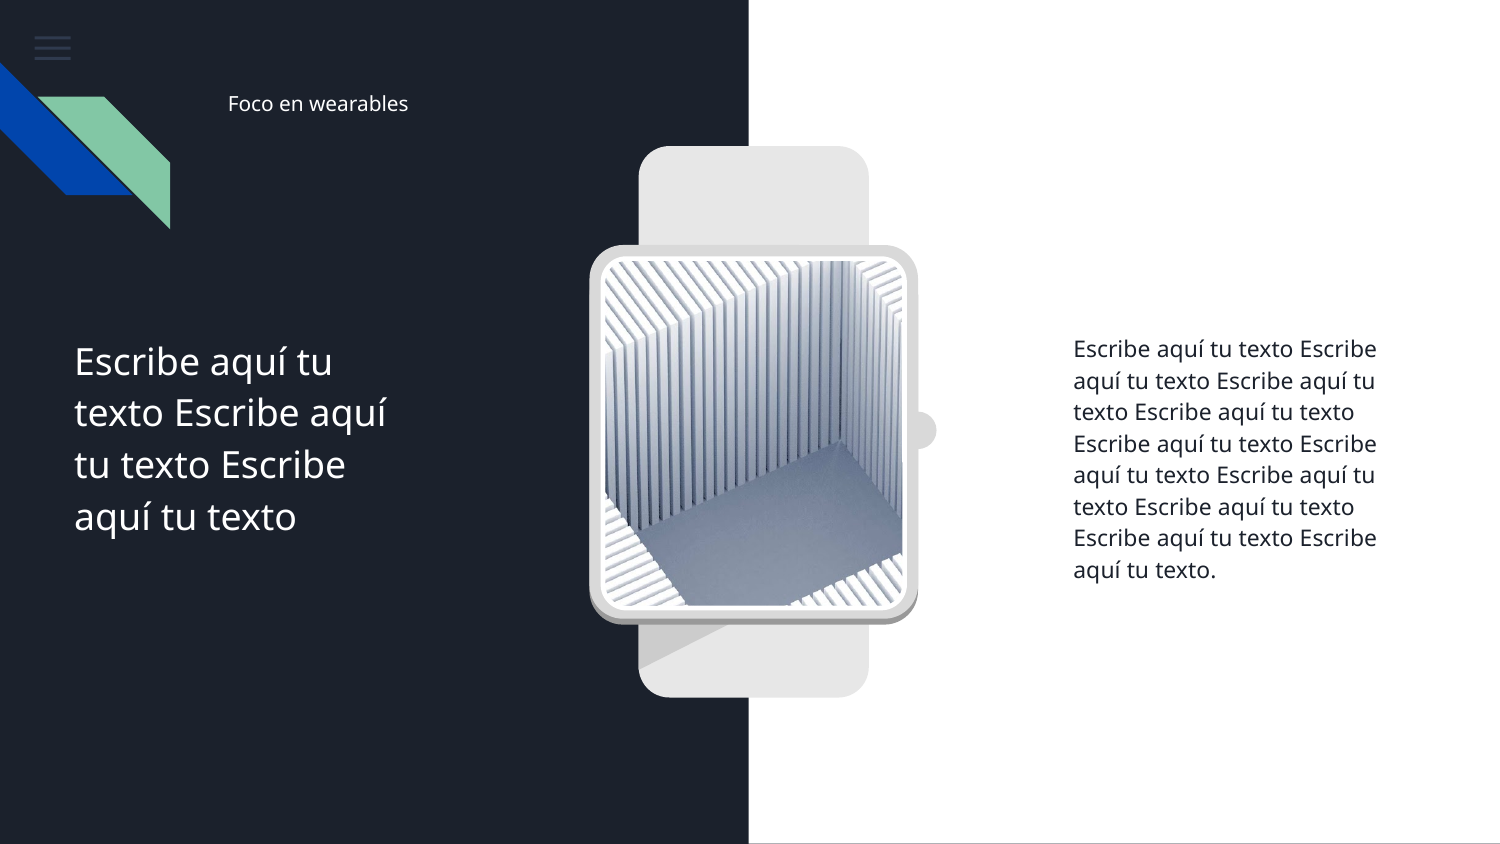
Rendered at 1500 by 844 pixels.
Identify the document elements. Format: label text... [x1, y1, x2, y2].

list Escribe aquí tu texto Escribe aquí tu texto Escribe aquí tu texto Escribe aquí tu texto Escribe aquí tu texto Escribe aquí tu texto Escribe aquí tu texto Escribe aquí tu texto Escribe aquí tu texto Escribe aquí tu texto. [1058, 315, 1437, 611]
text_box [589, 145, 937, 698]
title Foco en wearables [212, 75, 706, 160]
picture [602, 258, 905, 609]
title Escribe aquí tu texto Escribe aquí tu texto Escribe aquí tu texto [59, 315, 438, 611]
